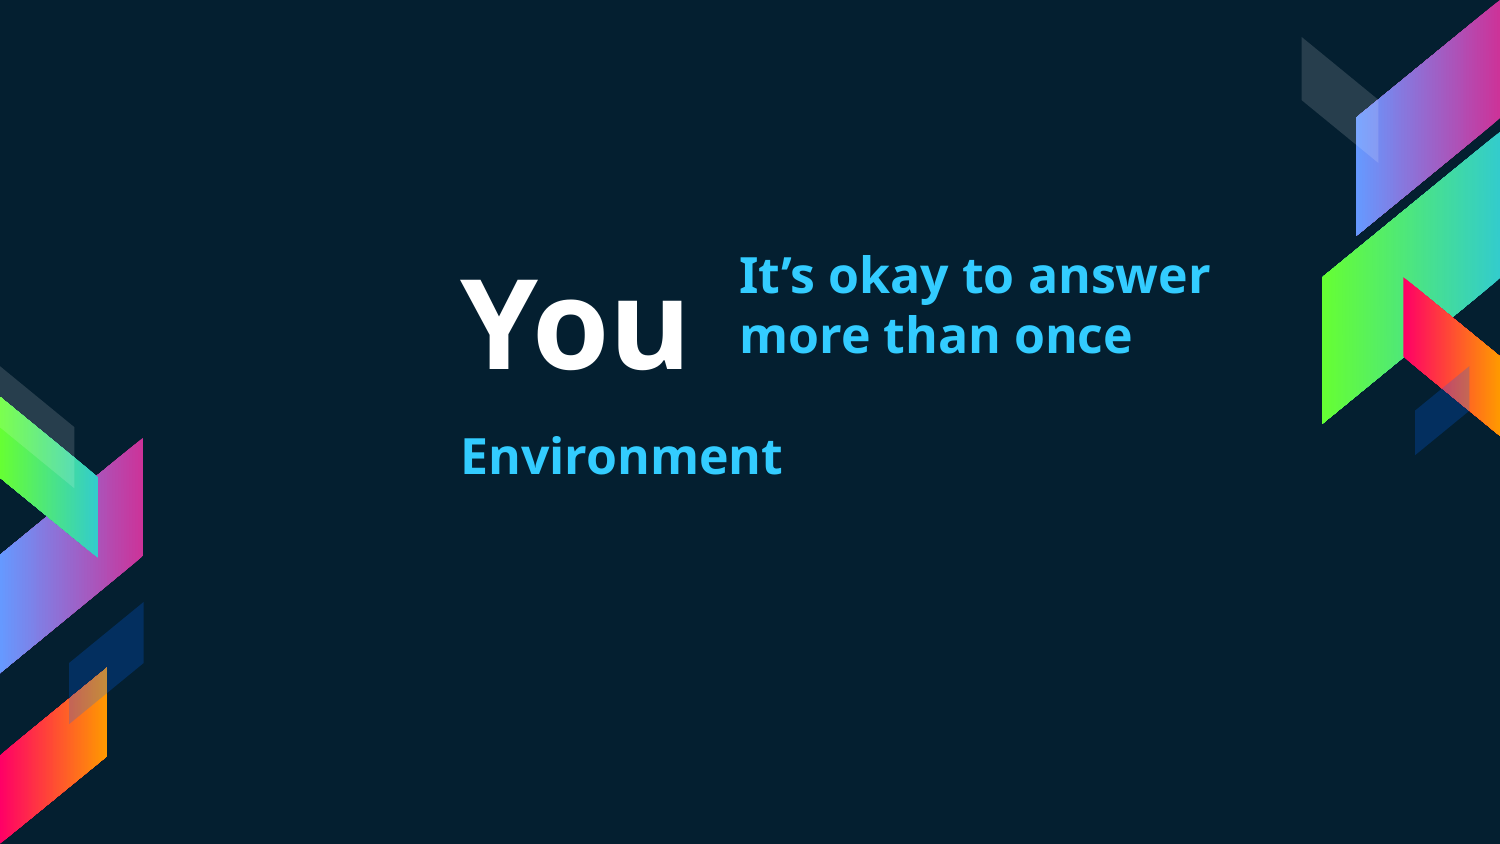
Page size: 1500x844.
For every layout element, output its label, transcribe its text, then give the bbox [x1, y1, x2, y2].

title You [445, 218, 1051, 409]
text_box It’s okay to answer more than once [724, 228, 1307, 410]
subtitle Environment [445, 409, 1256, 648]
